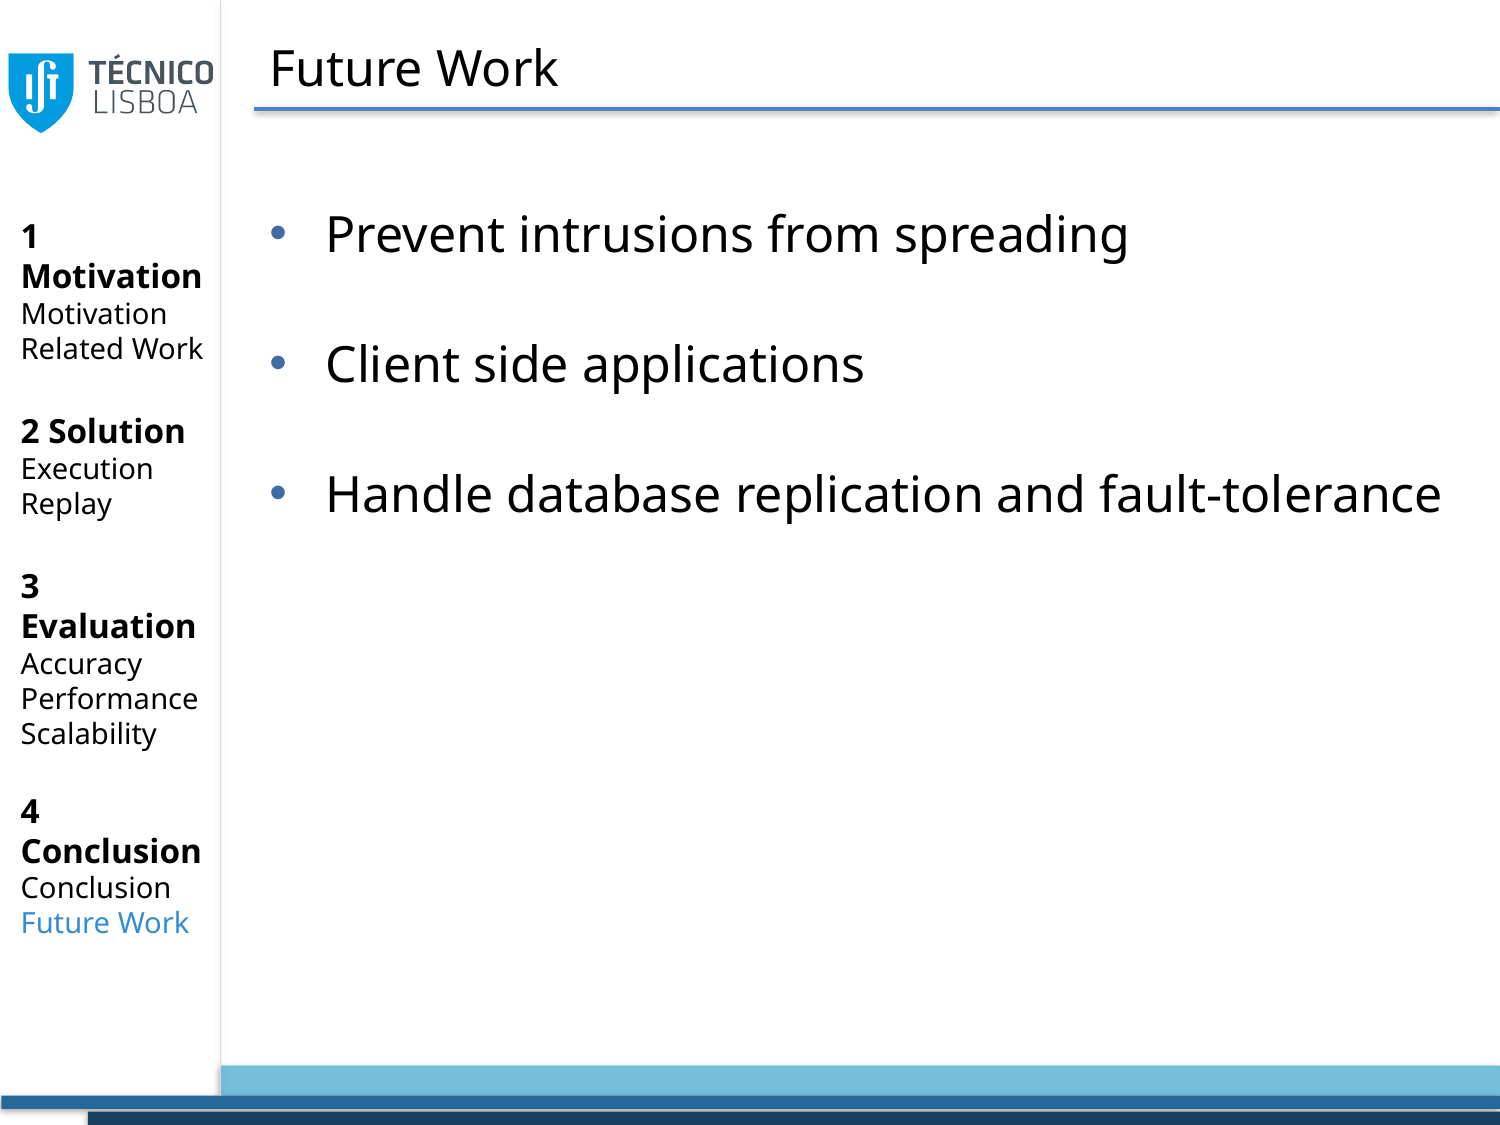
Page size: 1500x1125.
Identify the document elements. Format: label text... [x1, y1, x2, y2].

title Future Work [254, 33, 964, 100]
list Prevent intrusions from spreading Client side applications Handle database replication and fault-tolerance [254, 134, 1472, 1043]
text_box 1 Motivation Motivation Related Work 2 Solution Execution Replay 3 Evaluation Accuracy Performance Scalability 4 Conclusion Conclusion Future Work [5, 208, 225, 982]
picture [7, 52, 215, 135]
